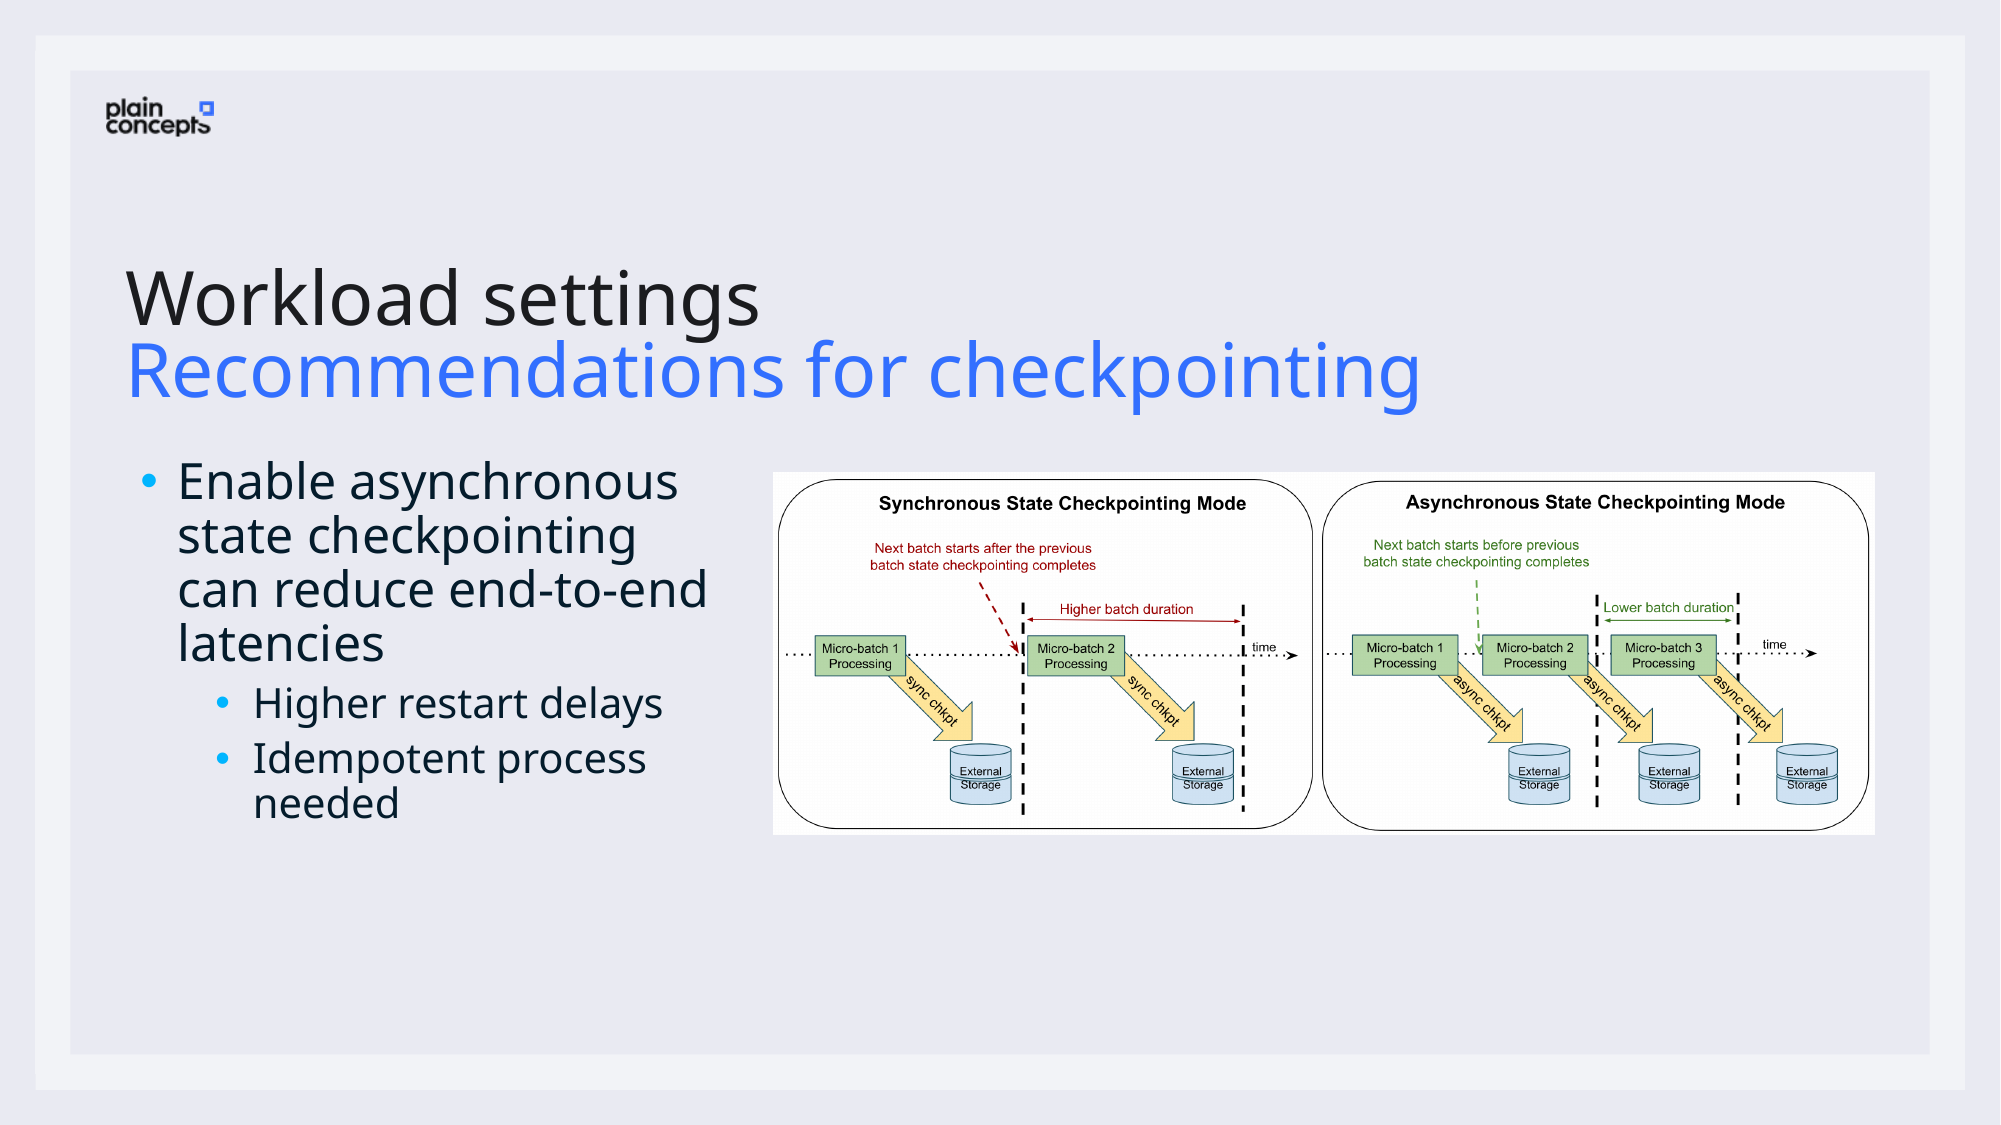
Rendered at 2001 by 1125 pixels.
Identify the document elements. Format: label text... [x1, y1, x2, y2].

text_box Enable asynchronous state checkpointing can reduce end-to-end latencies Higher restart delays Idempotent process needed [125, 448, 746, 1016]
picture [773, 472, 1875, 835]
title Workload settings Recommendations for checkpointing [125, 231, 1594, 449]
